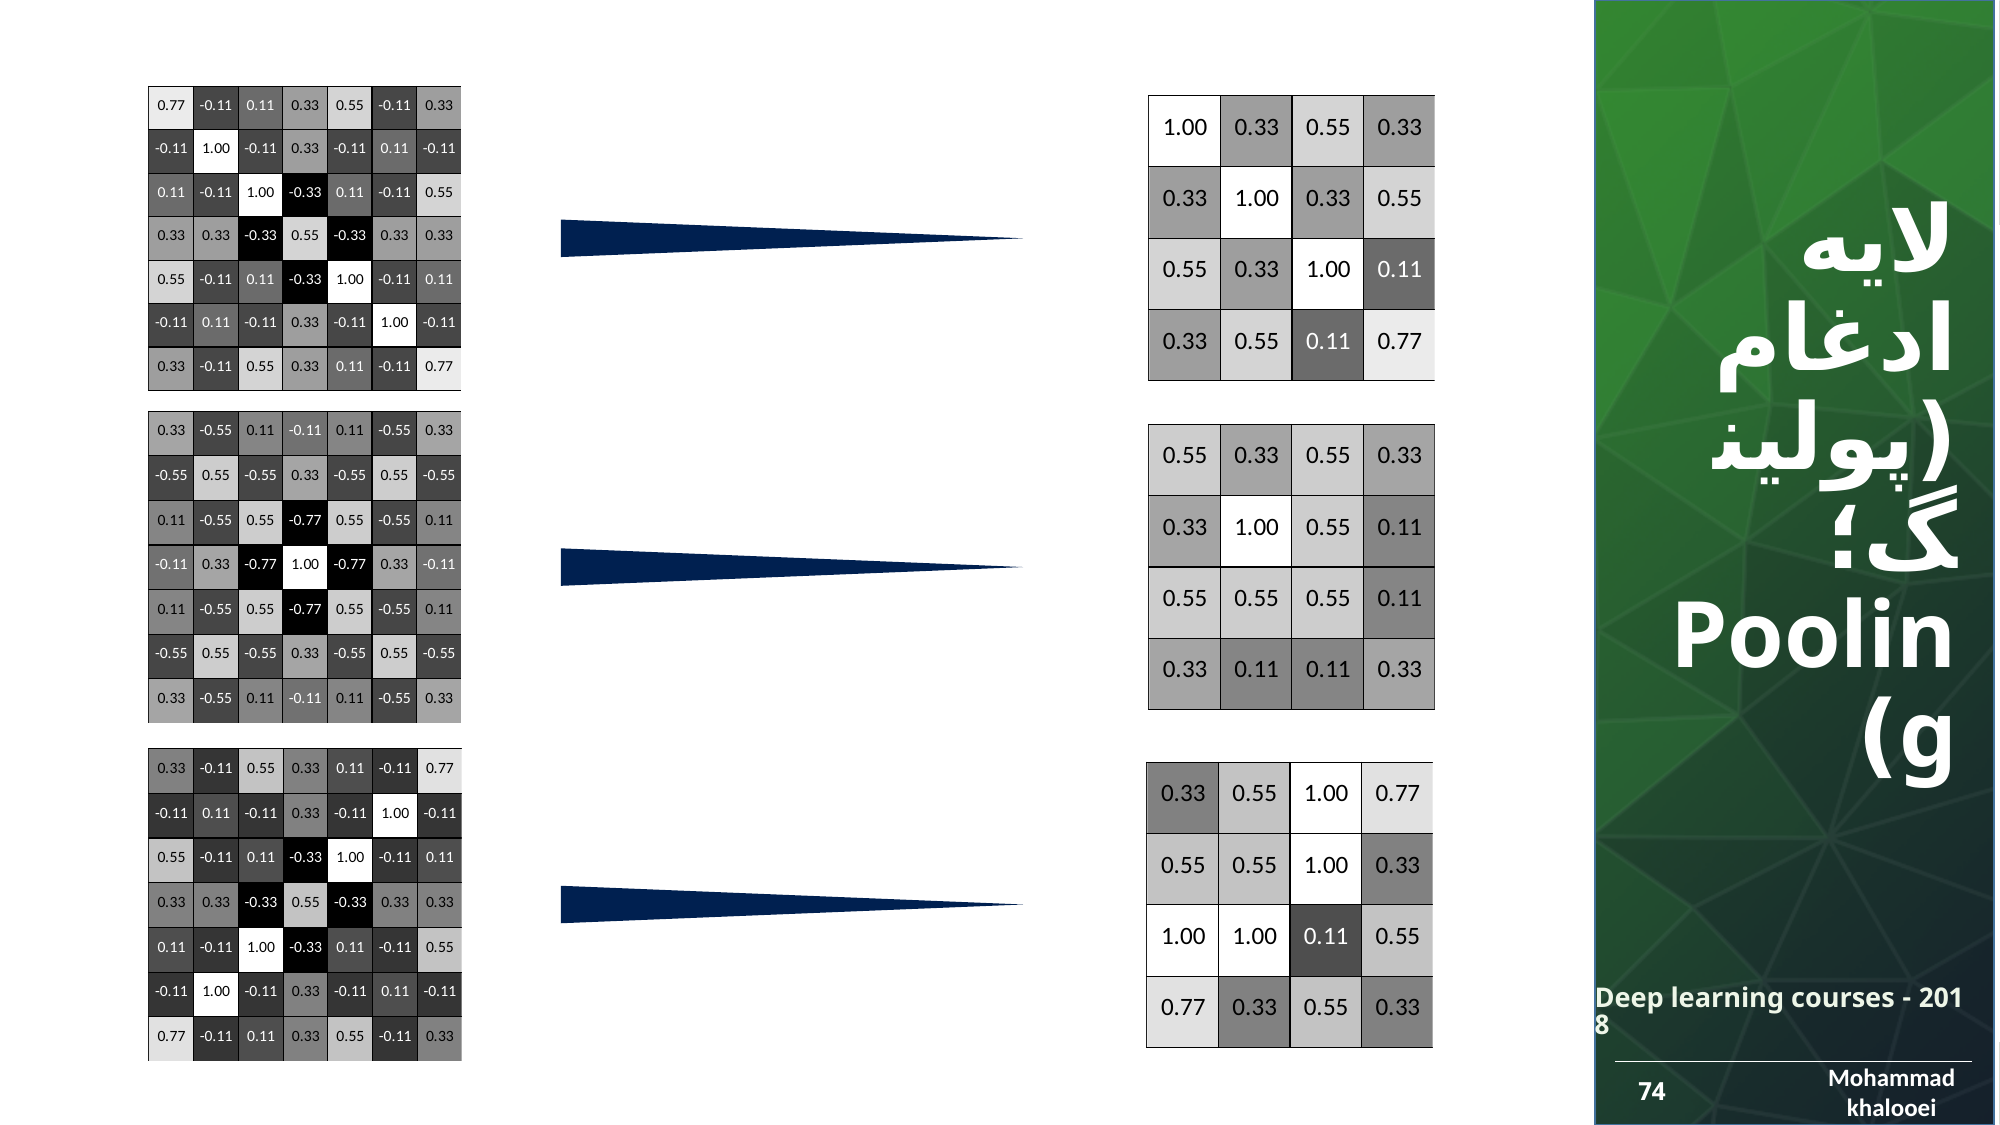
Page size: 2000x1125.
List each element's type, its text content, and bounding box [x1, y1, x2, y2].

picture [1148, 94, 1436, 382]
slide_number Mohammad khalooei [1788, 1061, 1995, 1122]
title لایه ادغام (پولینگ؛ Pooling) [1615, 44, 1973, 935]
picture [148, 748, 463, 1062]
picture [1596, 1062, 1993, 1124]
text_box [559, 218, 1024, 259]
footer Deep learning courses - 2018 [1593, 934, 1994, 1062]
picture [148, 85, 462, 391]
picture [1148, 423, 1436, 711]
picture [148, 410, 462, 724]
text_box [559, 547, 1024, 587]
picture [1146, 761, 1434, 1049]
picture [1596, 1, 1993, 934]
slide_number 74 [1596, 1062, 1708, 1123]
text_box [559, 884, 1024, 925]
